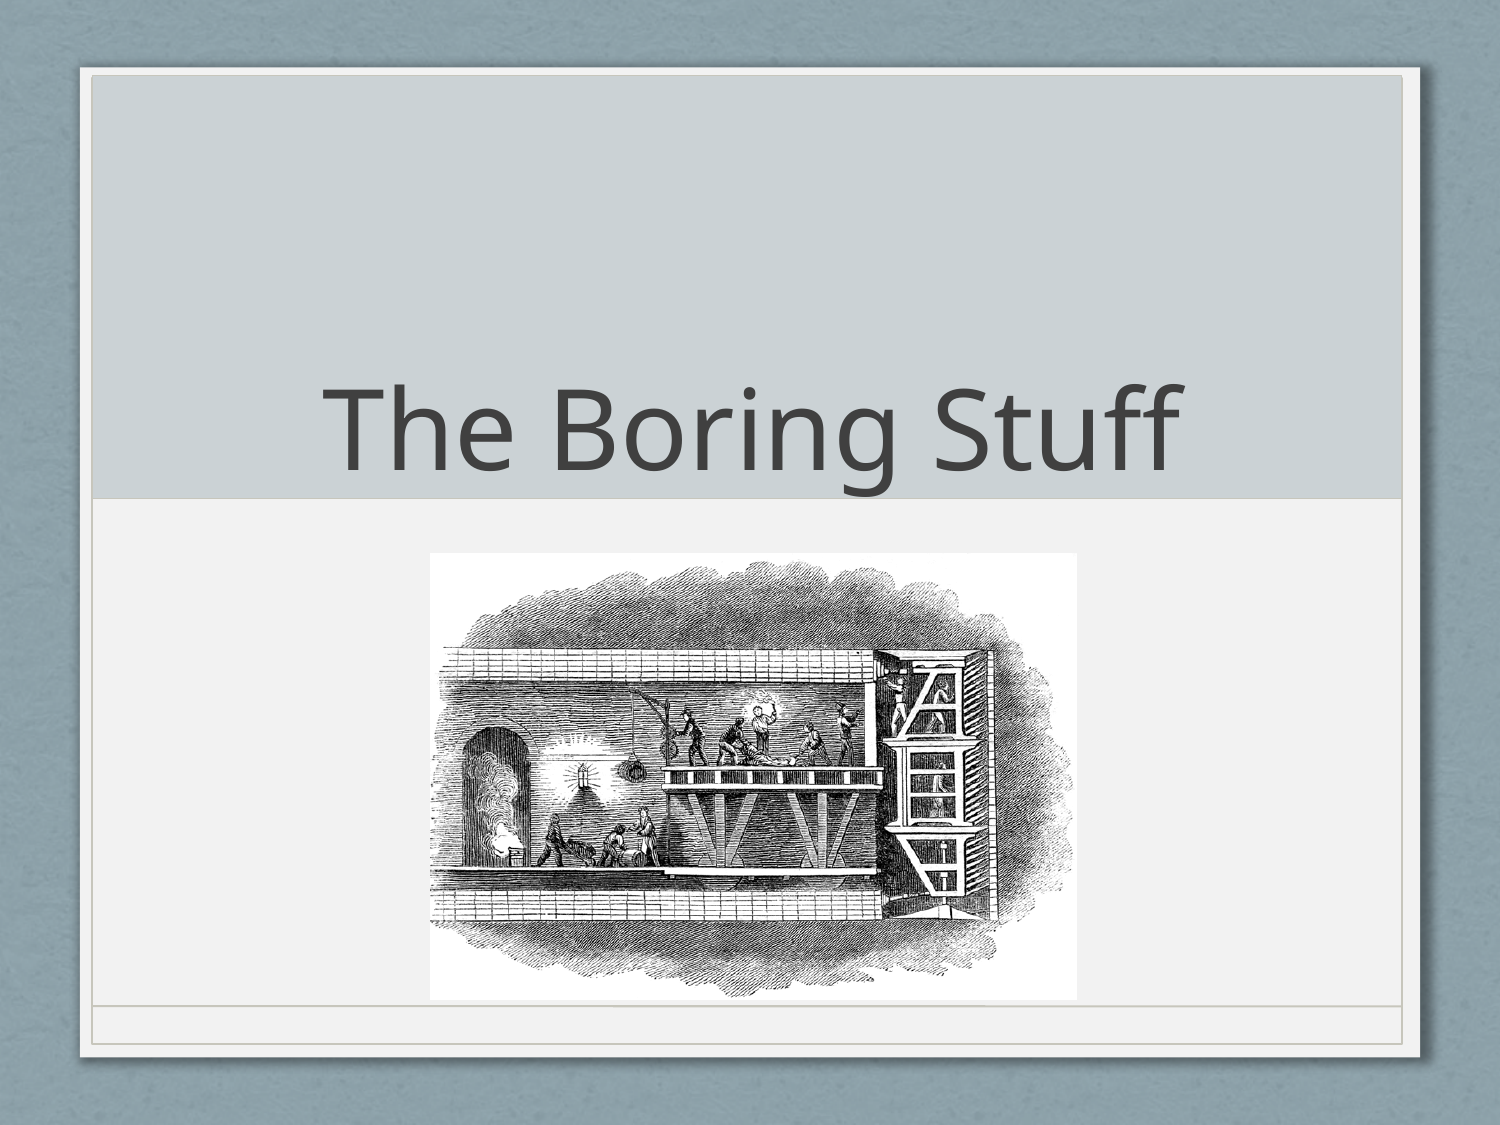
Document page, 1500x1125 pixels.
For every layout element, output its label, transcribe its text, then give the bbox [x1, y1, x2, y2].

picture [429, 553, 1078, 1000]
title The Boring Stuff [150, 184, 1355, 500]
